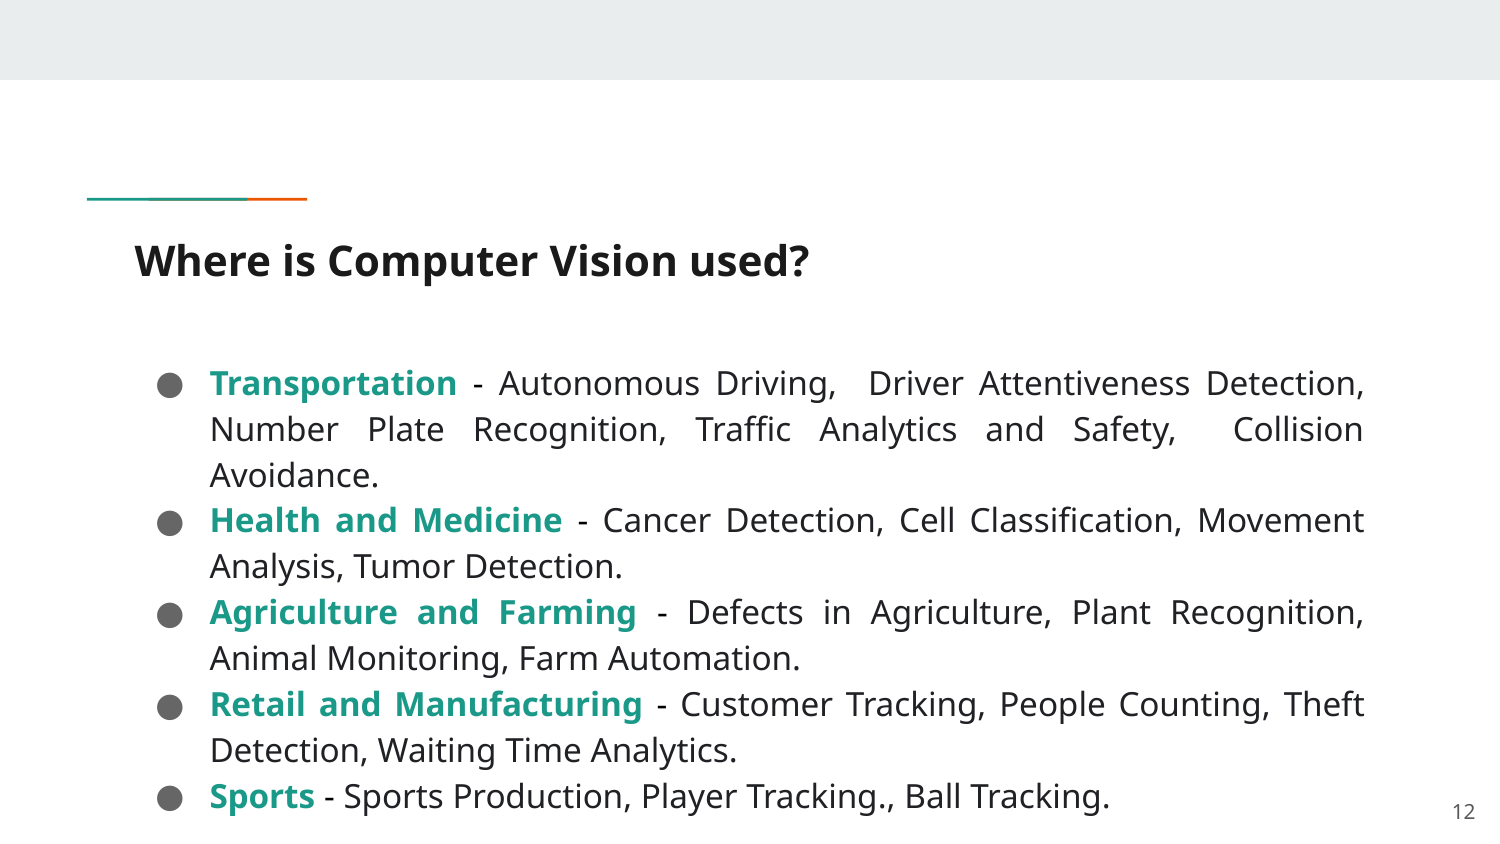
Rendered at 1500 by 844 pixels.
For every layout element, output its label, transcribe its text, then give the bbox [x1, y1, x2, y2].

title Where is Computer Vision used? [119, 216, 1381, 305]
slide_number ‹#› [1400, 779, 1491, 844]
list Transportation - Autonomous Driving, Driver Attentiveness Detection, Number Plate Recognition, Traffic Analytics and Safety, Collision Avoidance. Health and Medicine - Cancer Detection, Cell Classification, Movement Analysis, Tumor Detection. Agriculture and Farming - Defects in Agriculture, Plant Recognition, Animal Monitoring, Farm Automation. Retail and Manufacturing - Customer Tracking, People Counting, Theft Detection, Waiting Time Analytics. Sports - Sports Production, Player Tracking., Ball Tracking. [119, 341, 1381, 808]
